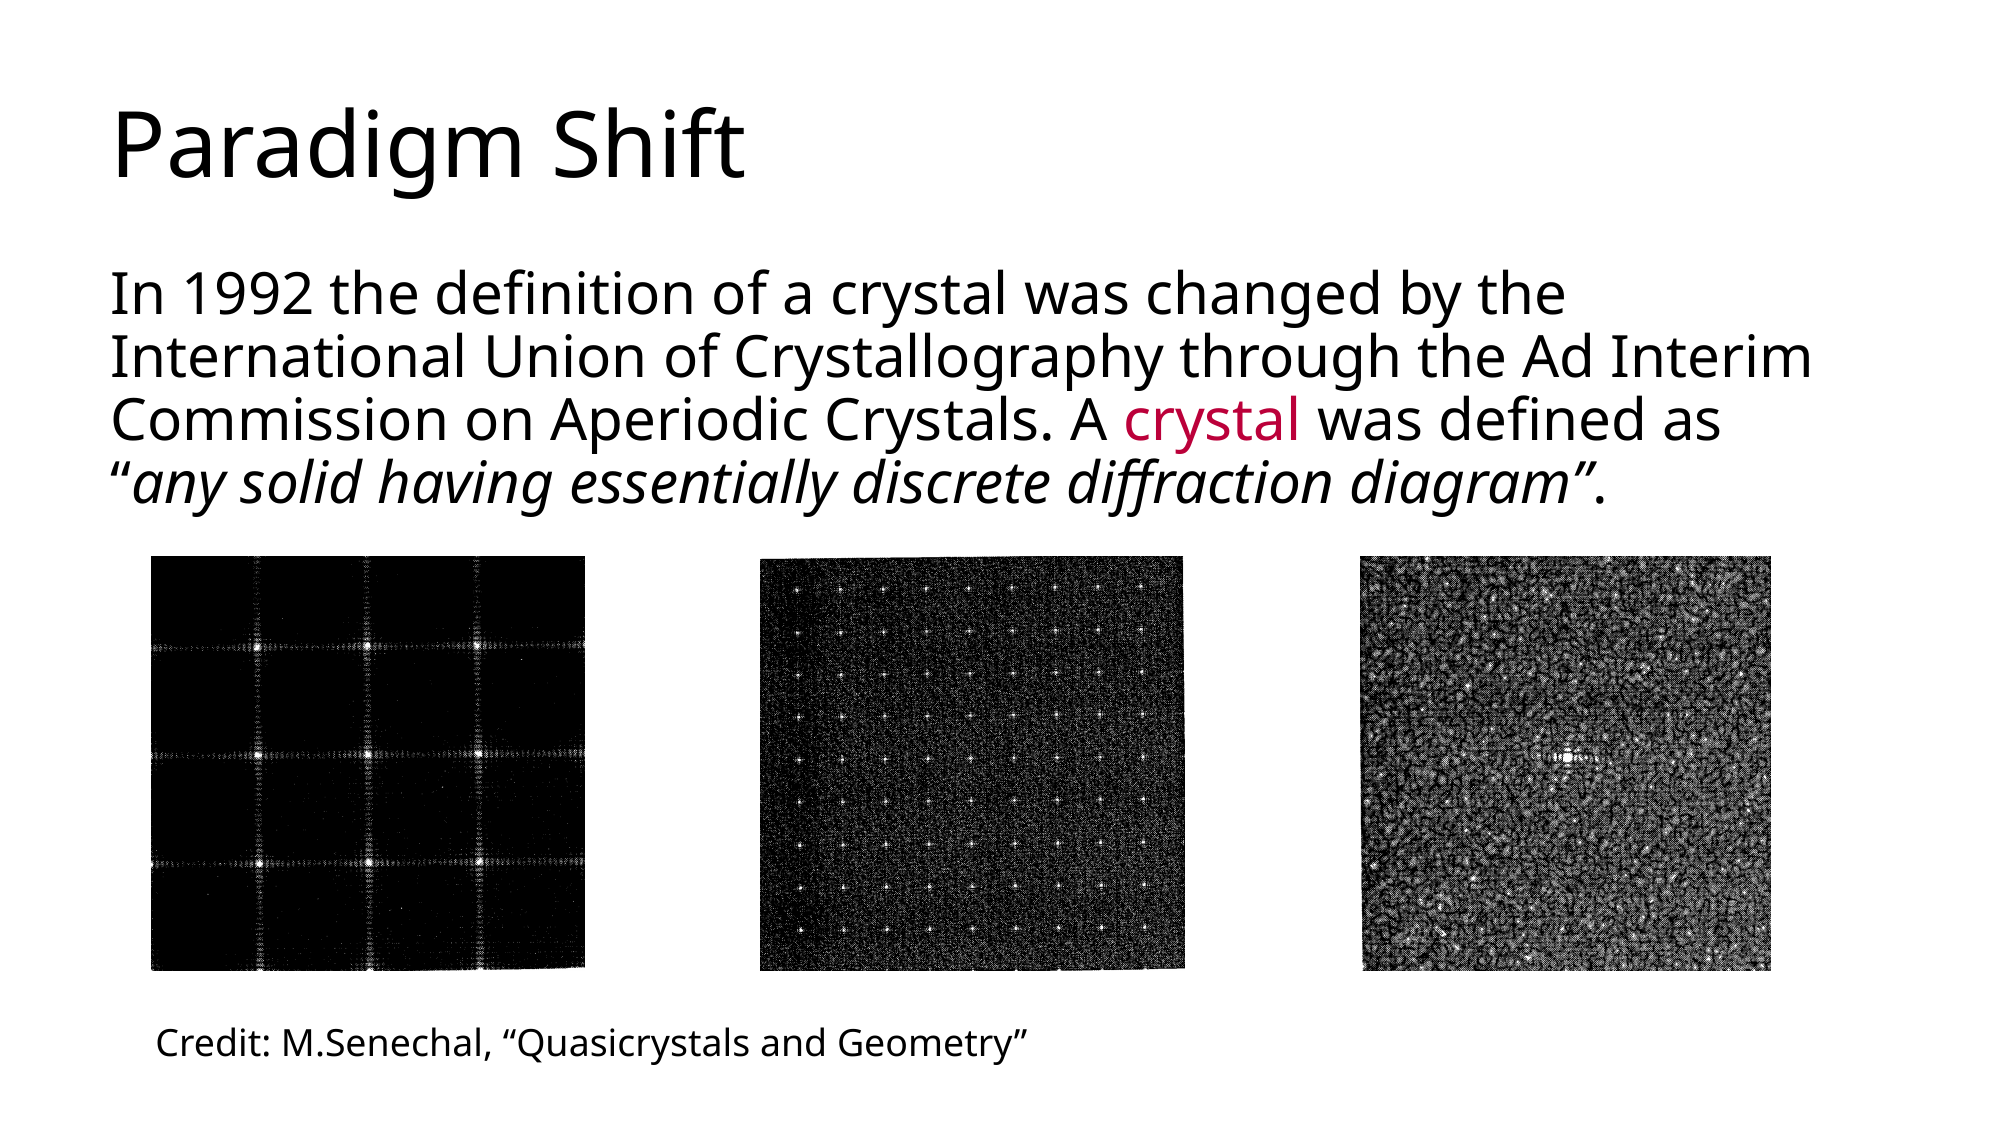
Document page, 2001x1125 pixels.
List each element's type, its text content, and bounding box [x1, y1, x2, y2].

picture [760, 556, 1185, 971]
picture [1360, 556, 1771, 971]
picture [151, 556, 585, 971]
text_box Credit: M.Senechal, “Quasicrystals and Geometry” [140, 1011, 1044, 1072]
title Paradigm Shift [95, 39, 1821, 256]
list In 1992 the definition of a crystal was changed by the International Union of Crystallography through the Ad Interim Commission on Aperiodic Crystals. A crystal was defined as “any solid having essentially discrete diffraction diagram”. [95, 256, 1863, 971]
